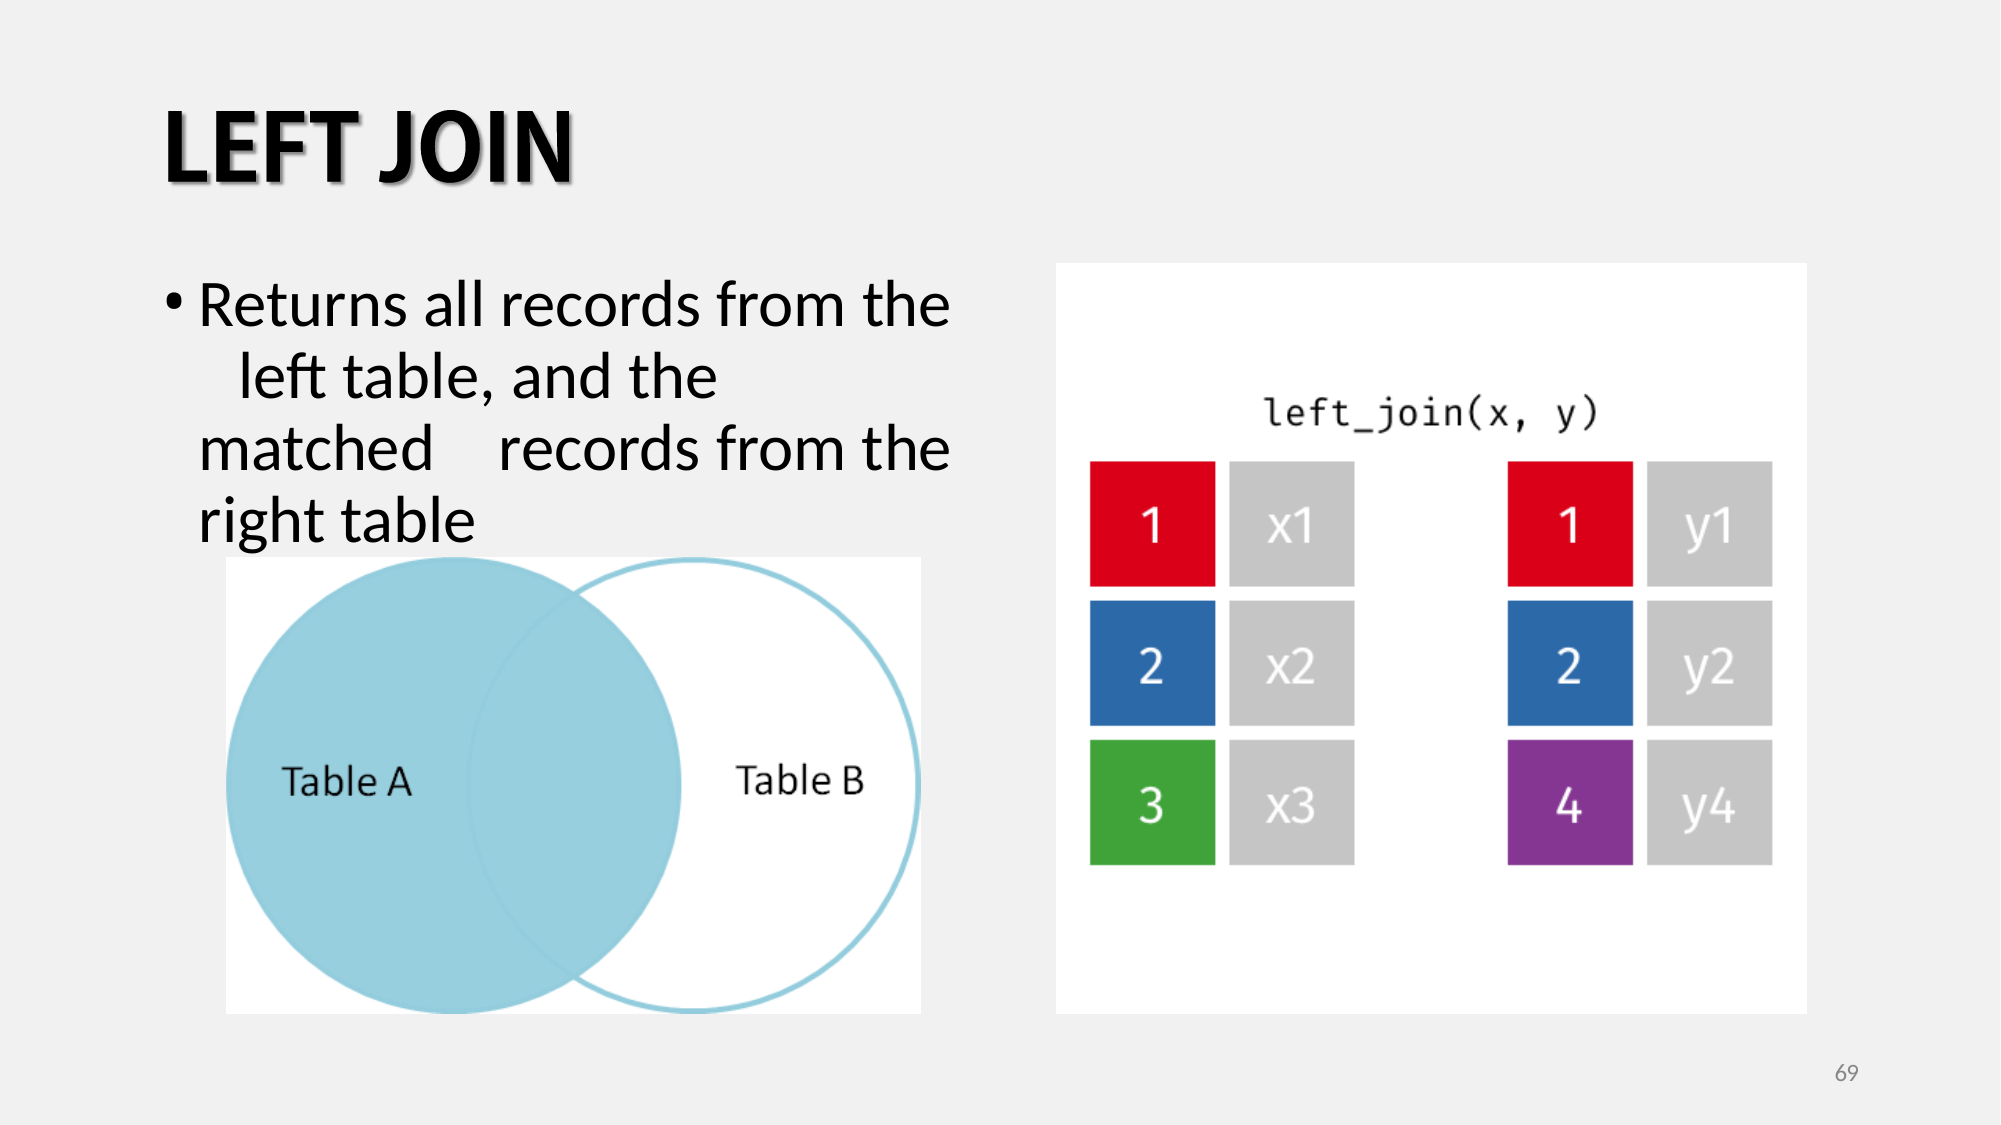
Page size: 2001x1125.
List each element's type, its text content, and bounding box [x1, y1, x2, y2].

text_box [104, 67, 638, 269]
picture [1055, 262, 1807, 1014]
picture [225, 557, 921, 1014]
slide_number 69 [1802, 1060, 1875, 1100]
text_box Returns all records from the left table, and the matched records from the right table [159, 256, 958, 557]
